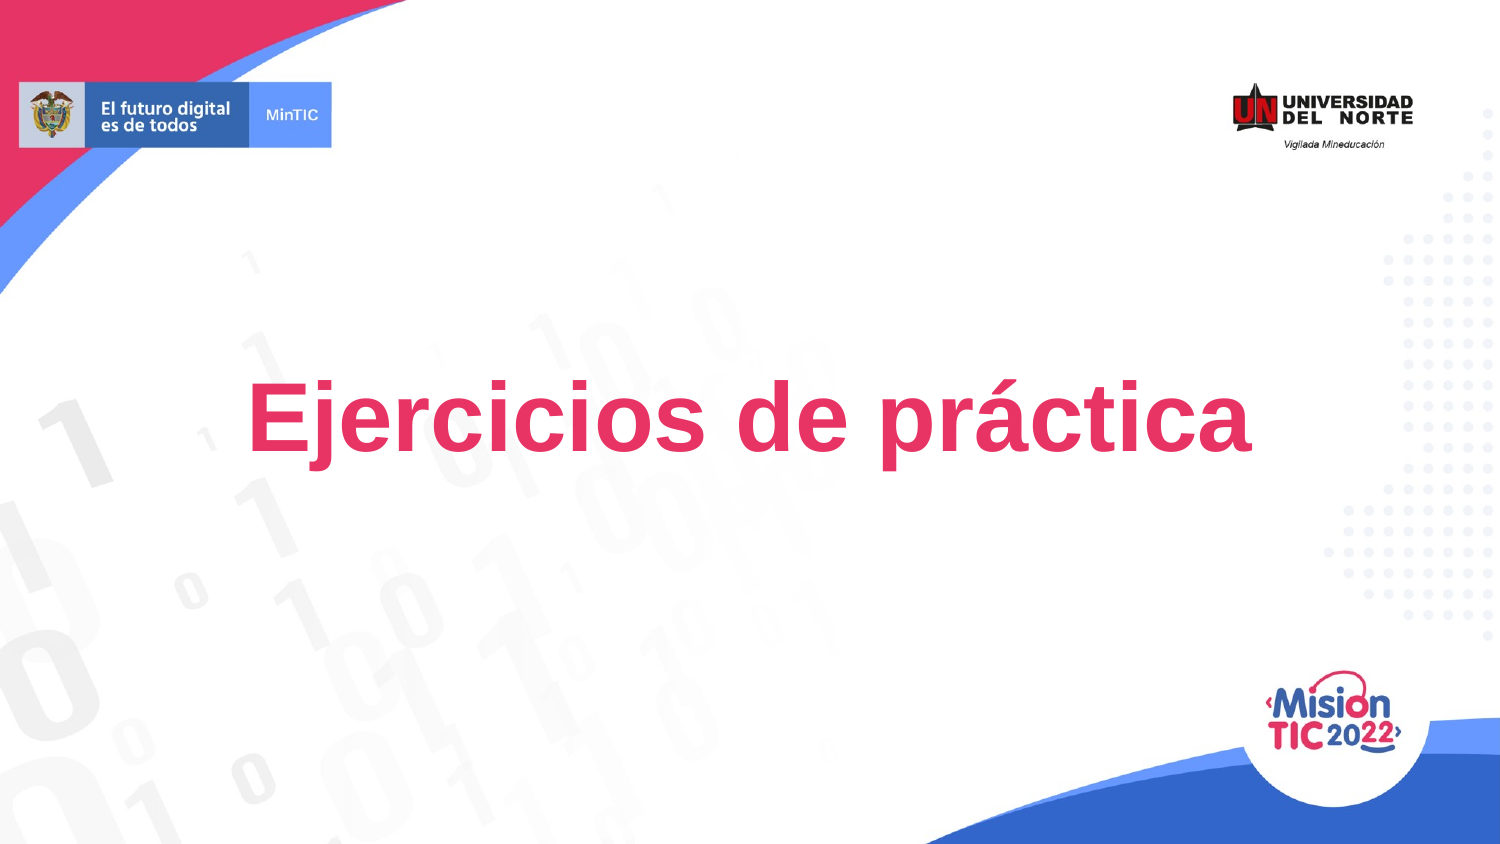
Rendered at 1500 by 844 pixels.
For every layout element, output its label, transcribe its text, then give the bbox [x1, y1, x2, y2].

picture [0, 0, 1500, 844]
text_box Ejercicios de práctica [178, 365, 1322, 479]
